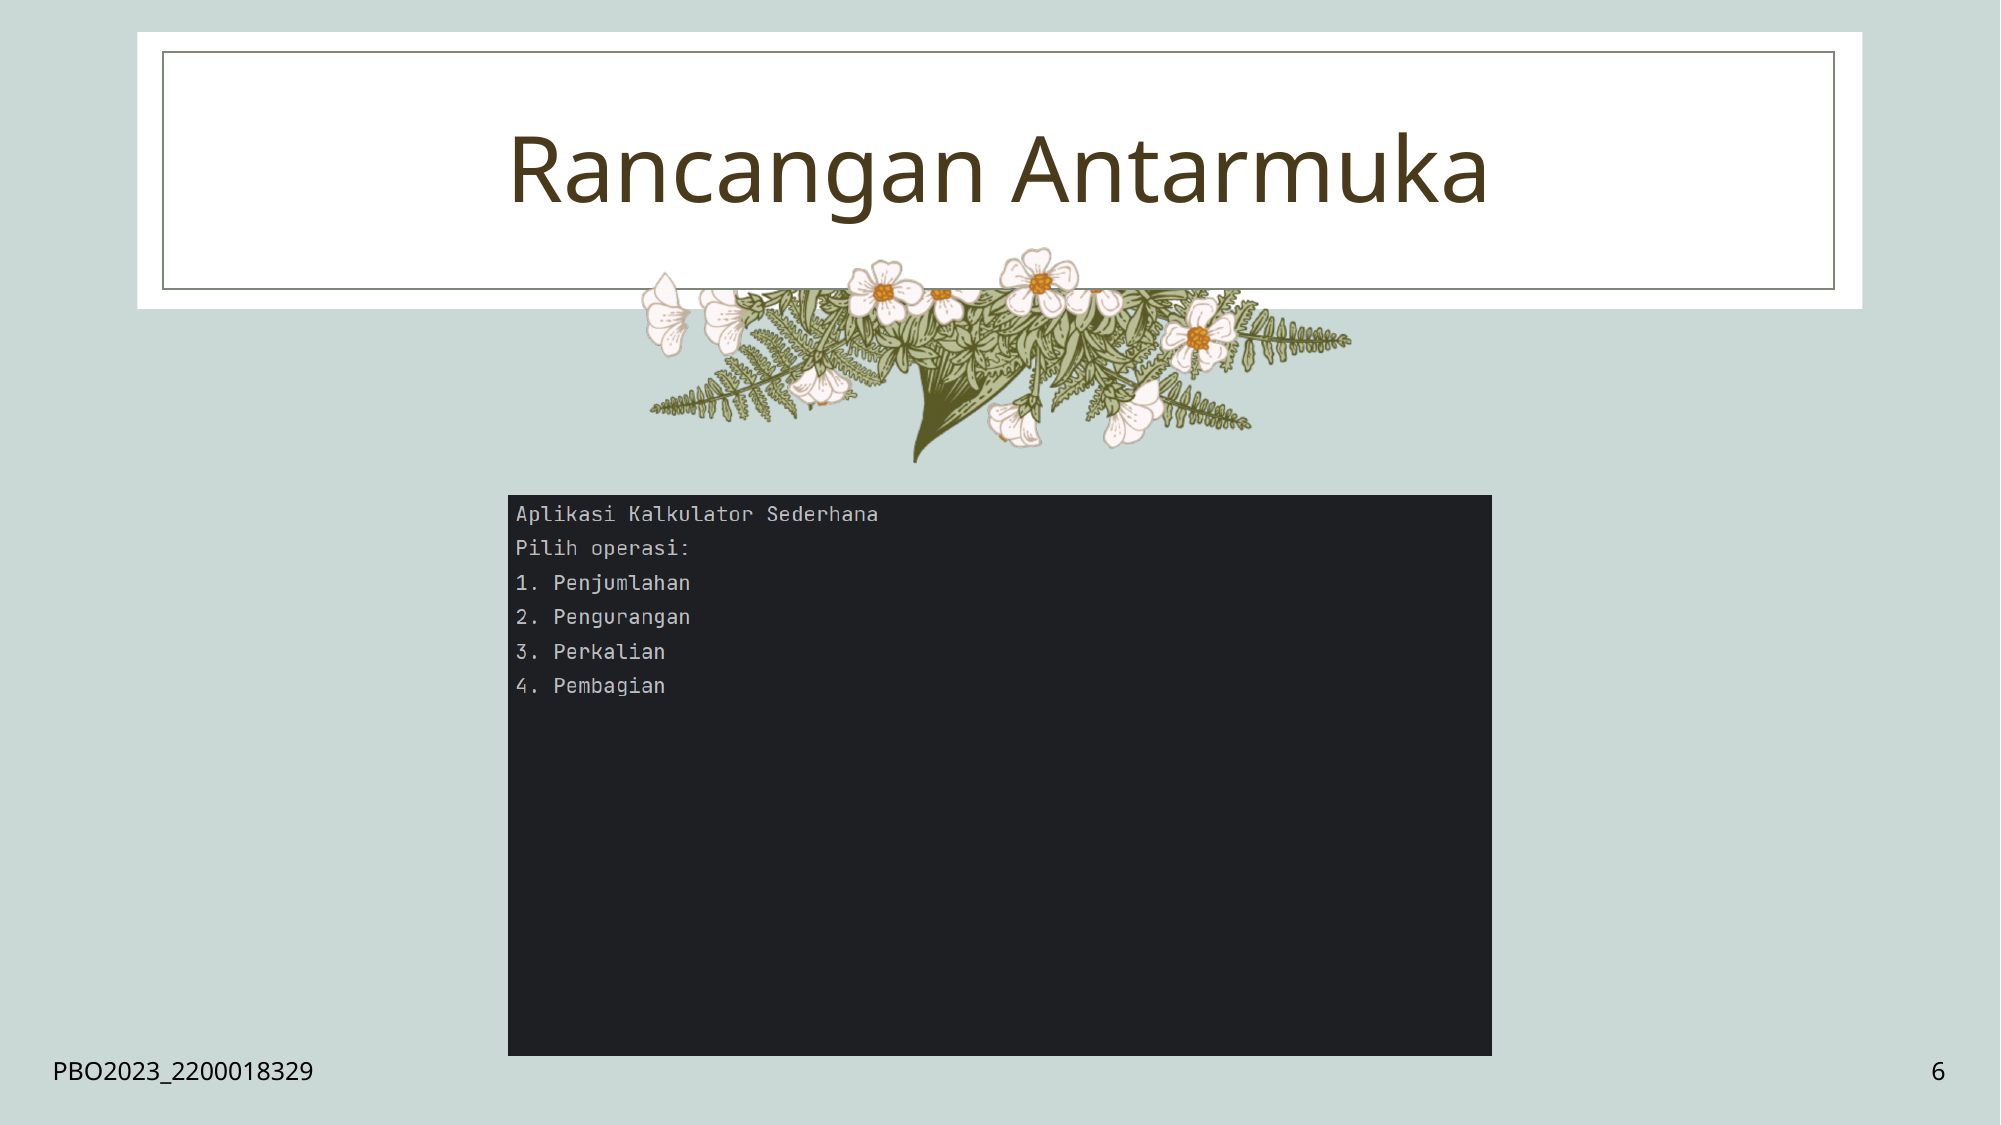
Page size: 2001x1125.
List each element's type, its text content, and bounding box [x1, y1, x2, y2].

title Rancangan Antarmuka [137, 79, 1863, 266]
slide_number 6 [1510, 1042, 1961, 1103]
picture [635, 266, 1361, 478]
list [508, 495, 1492, 1056]
footer PBO2023_2200018329 [37, 1042, 713, 1103]
